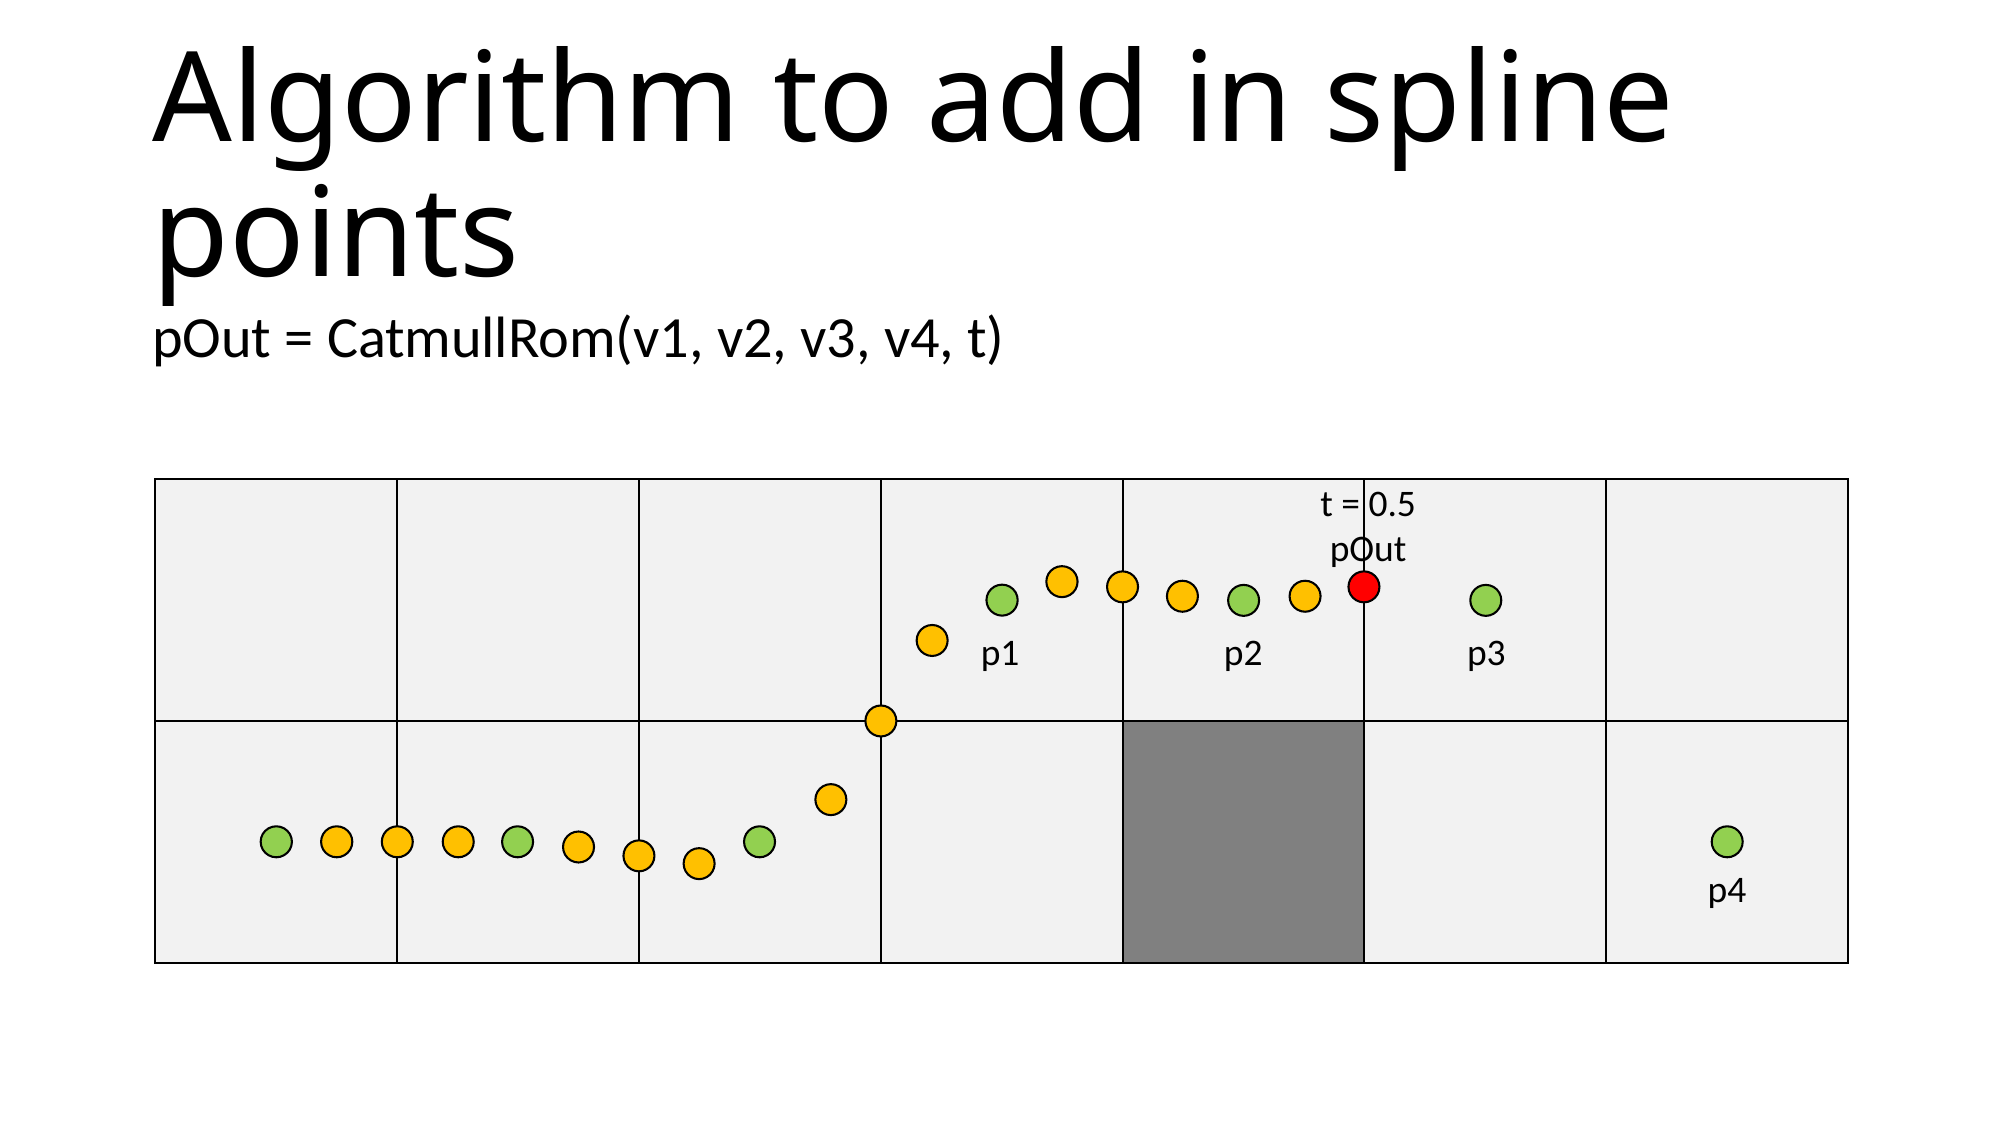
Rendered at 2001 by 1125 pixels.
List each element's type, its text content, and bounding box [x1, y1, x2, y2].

text_box [1288, 579, 1322, 613]
text_box [814, 783, 848, 817]
text_box [396, 478, 638, 722]
text_box [682, 847, 716, 881]
list pOut = CatmullRom(v1, v2, v3, v4, t) [137, 299, 1863, 1014]
text_box [1469, 583, 1503, 617]
text_box [1605, 478, 1849, 720]
text_box [501, 825, 535, 859]
text_box [1363, 478, 1605, 722]
text_box p1 [966, 621, 1035, 681]
text_box [880, 722, 1122, 964]
text_box [1227, 583, 1261, 617]
text_box [880, 478, 1122, 722]
text_box [638, 478, 880, 722]
text_box [1165, 579, 1199, 613]
text_box [742, 825, 777, 859]
text_box [154, 722, 396, 964]
text_box [1605, 720, 1849, 964]
text_box [1710, 825, 1744, 857]
text_box [985, 583, 1019, 617]
text_box [1045, 565, 1079, 599]
text_box [441, 825, 475, 859]
text_box p4 [1692, 857, 1762, 917]
text_box [154, 478, 396, 722]
text_box [638, 722, 880, 964]
text_box [915, 623, 949, 658]
text_box p2 [1209, 621, 1278, 681]
text_box [1122, 722, 1363, 964]
text_box p3 [1452, 621, 1521, 681]
text_box [396, 722, 638, 964]
text_box t = 0.5 pOut [1305, 471, 1431, 577]
text_box [561, 830, 596, 864]
text_box [1122, 478, 1363, 722]
text_box [259, 825, 293, 859]
text_box [320, 825, 354, 859]
text_box [1347, 570, 1381, 604]
text_box [1106, 570, 1140, 604]
text_box [622, 839, 656, 873]
text_box [864, 704, 898, 738]
text_box [380, 825, 414, 859]
text_box [1363, 722, 1605, 964]
title Algorithm to add in spline points [137, 59, 1863, 278]
